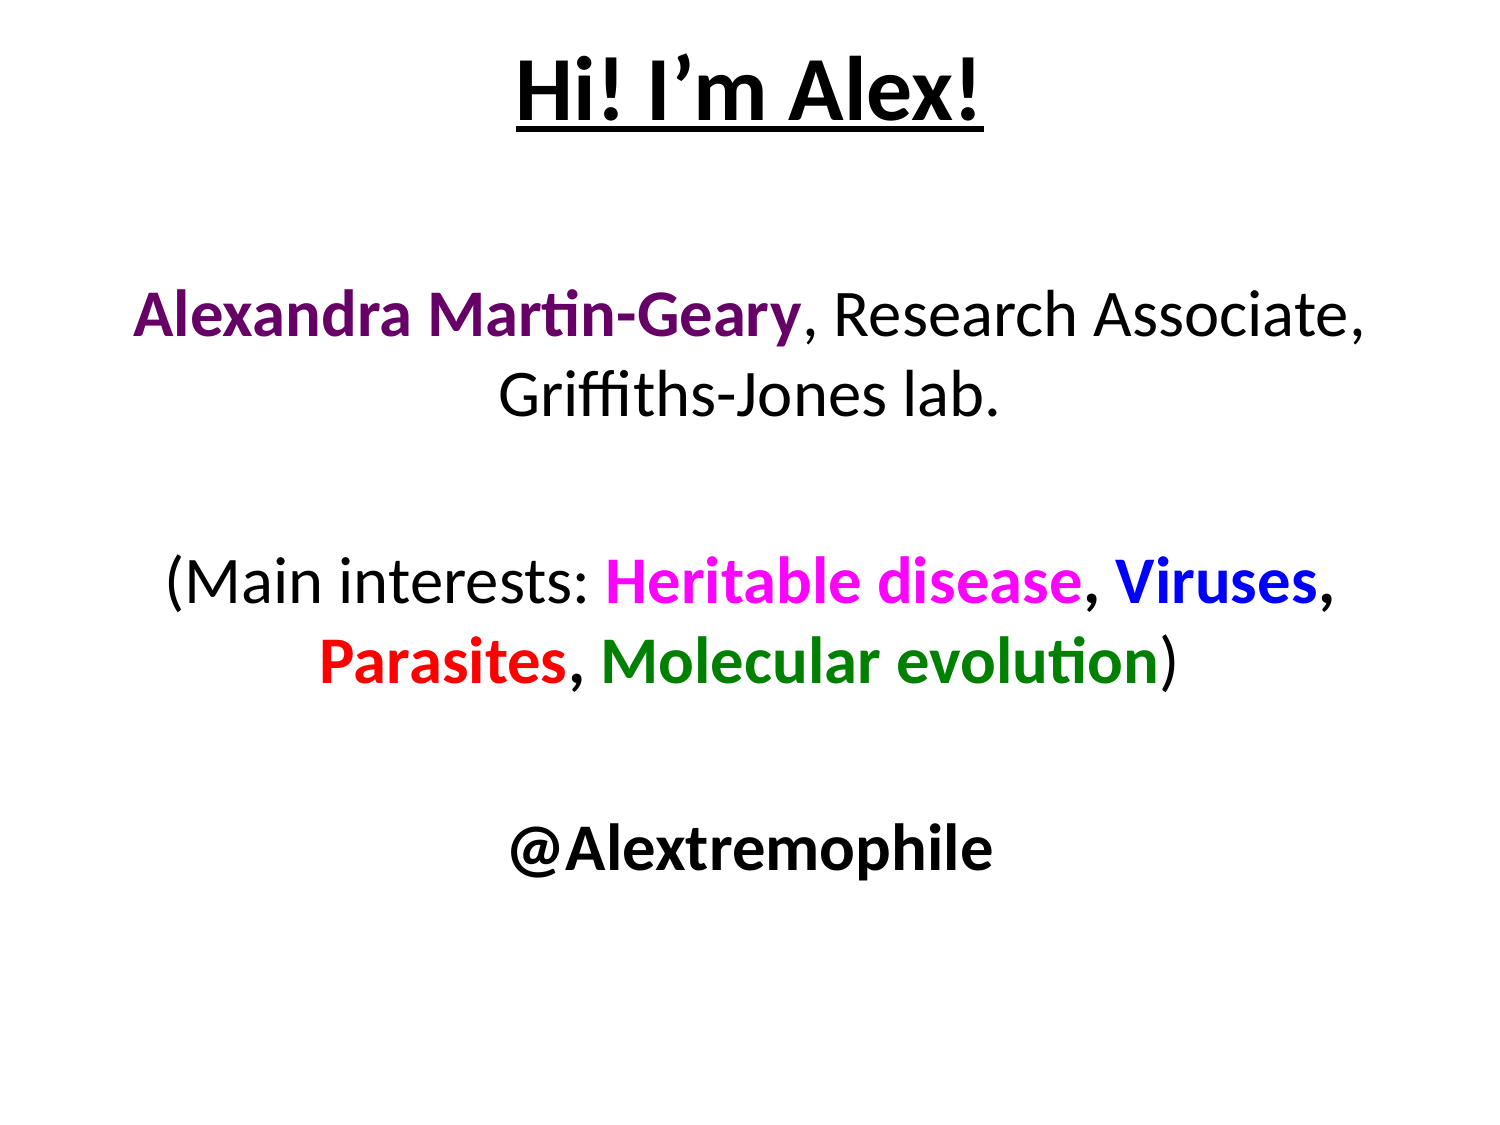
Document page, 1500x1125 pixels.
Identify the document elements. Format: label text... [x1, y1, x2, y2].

title Hi! I’m Alex! [75, 45, 1425, 233]
list Alexandra Martin-Geary, Research Associate, Griffiths-Jones lab. (Main interests: Heritable disease, Viruses, Parasites, Molecular evolution) @Alextremophile [75, 262, 1425, 1005]
